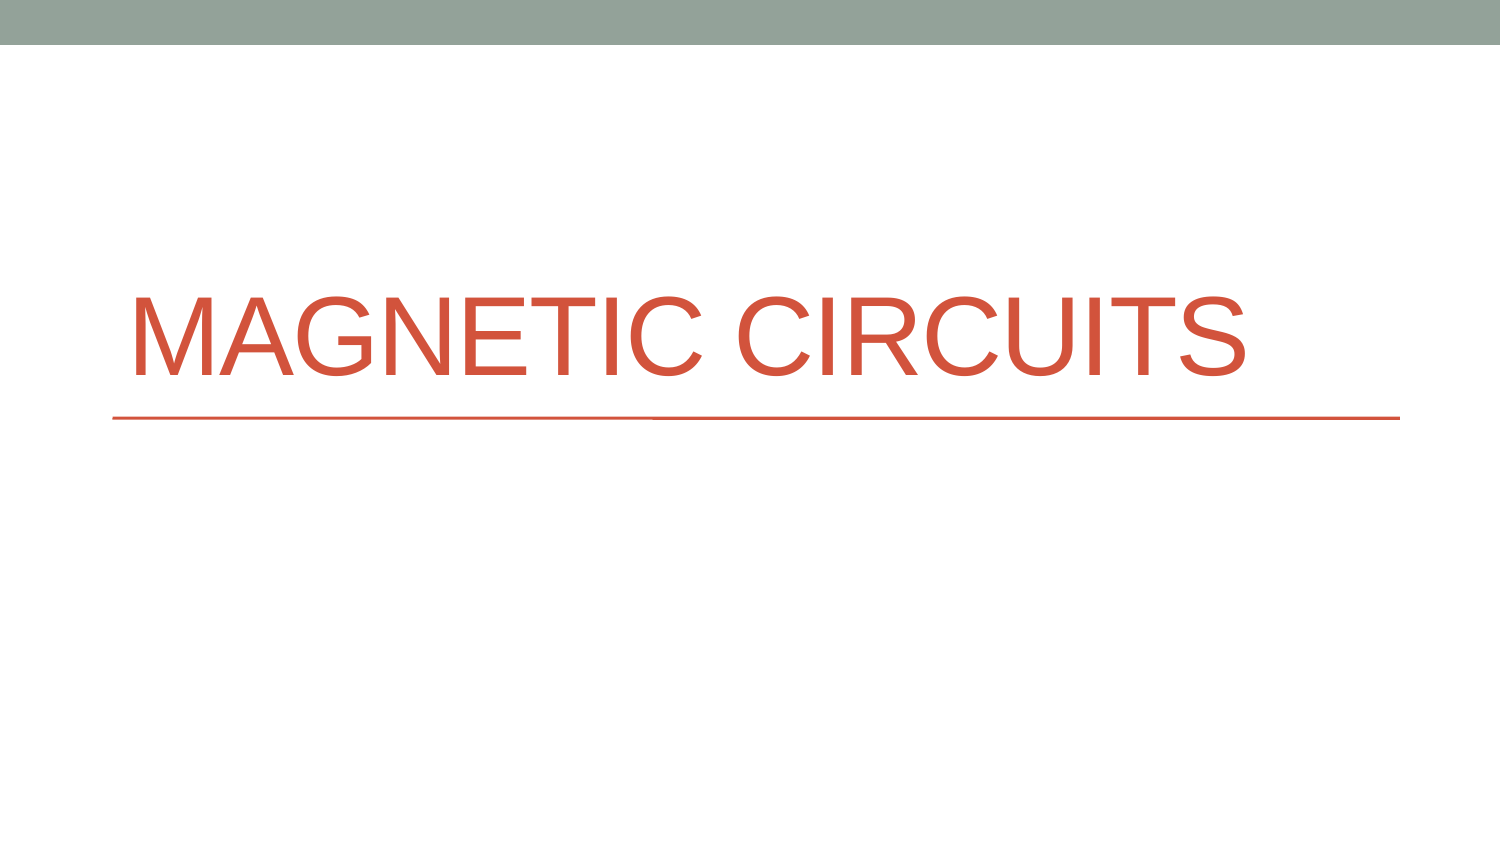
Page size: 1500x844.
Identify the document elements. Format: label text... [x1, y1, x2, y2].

title Magnetic circuits [112, 168, 1400, 406]
